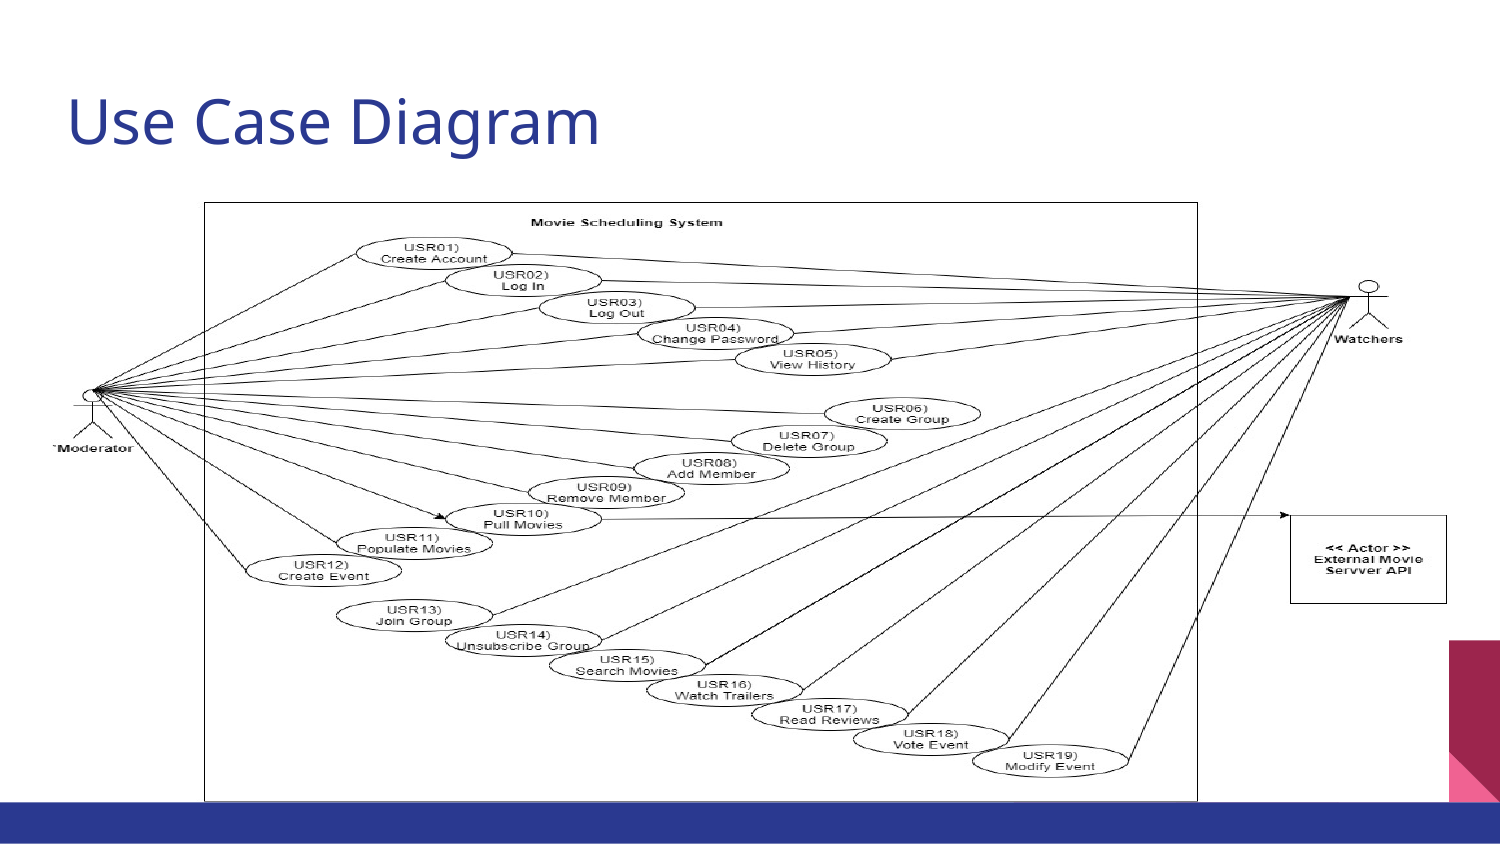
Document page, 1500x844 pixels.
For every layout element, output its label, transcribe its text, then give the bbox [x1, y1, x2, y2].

picture [50, 201, 1450, 802]
title Use Case Diagram [51, 67, 1449, 167]
